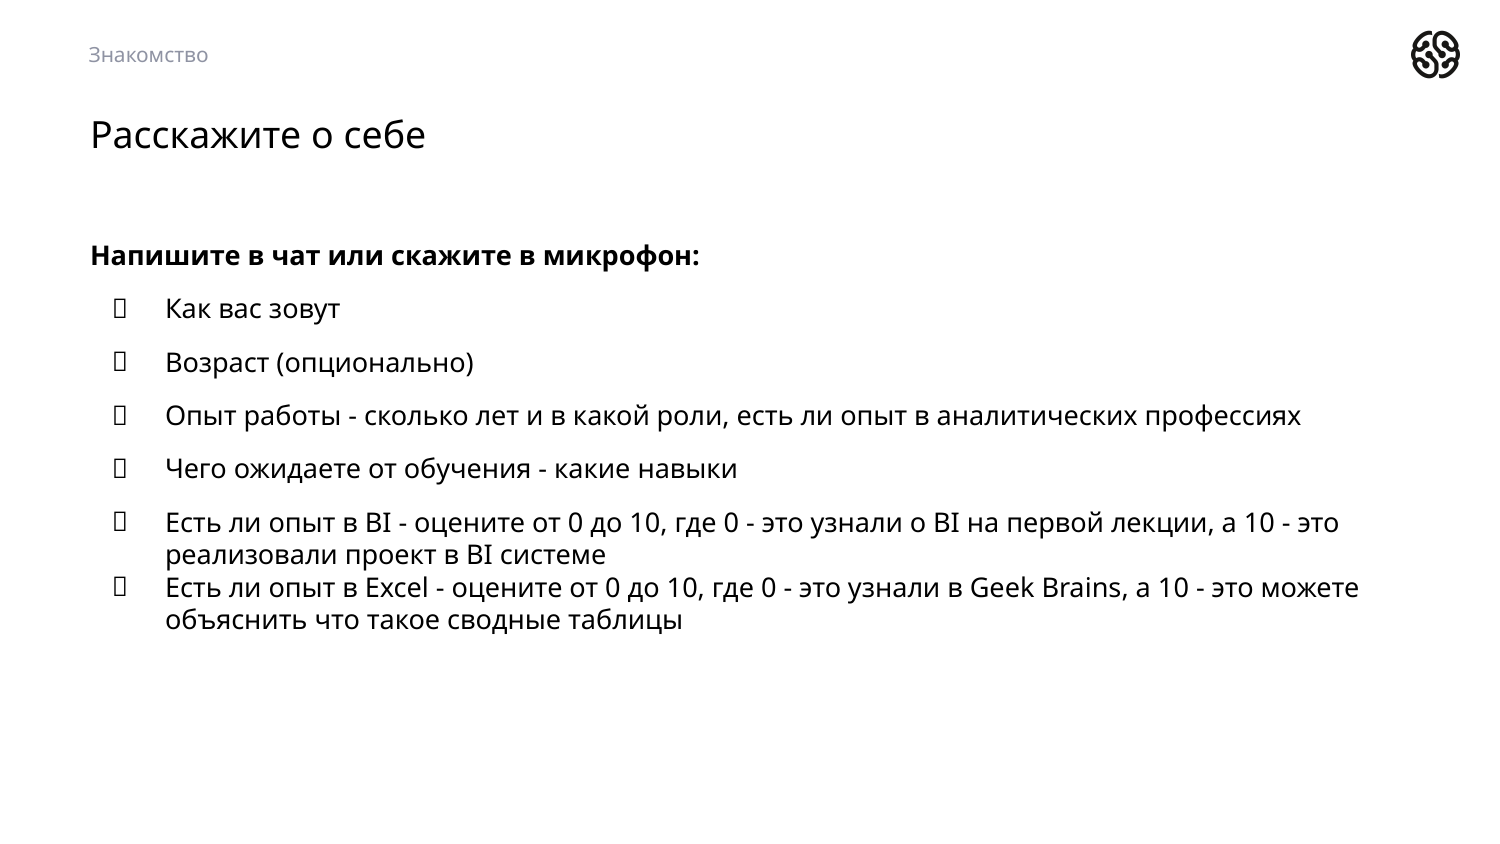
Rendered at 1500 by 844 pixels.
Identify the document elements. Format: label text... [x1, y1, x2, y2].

title Расскажите о себе [90, 15, 1413, 157]
subtitle Знакомство [88, 24, 1066, 84]
text_box Напишите в чат или скажите в микрофон: Как вас зовут Возраст (опционально) Опыт работы - сколько лет и в какой роли, есть ли опыт в аналитических профессиях Чего ожидаете от обучения - какие навыки Есть ли опыт в BI - оцените от 0 до 10, где 0 - это узнали о BI на первой лекции, а 10 - это реализовали проект в BI системе Есть ли опыт в Excel - оцените от 0 до 10, где 0 - это узнали в Geek Brains, а 10 - это можете объяснить что такое сводные таблицы [89, 224, 1413, 636]
picture [1413, 30, 1460, 79]
